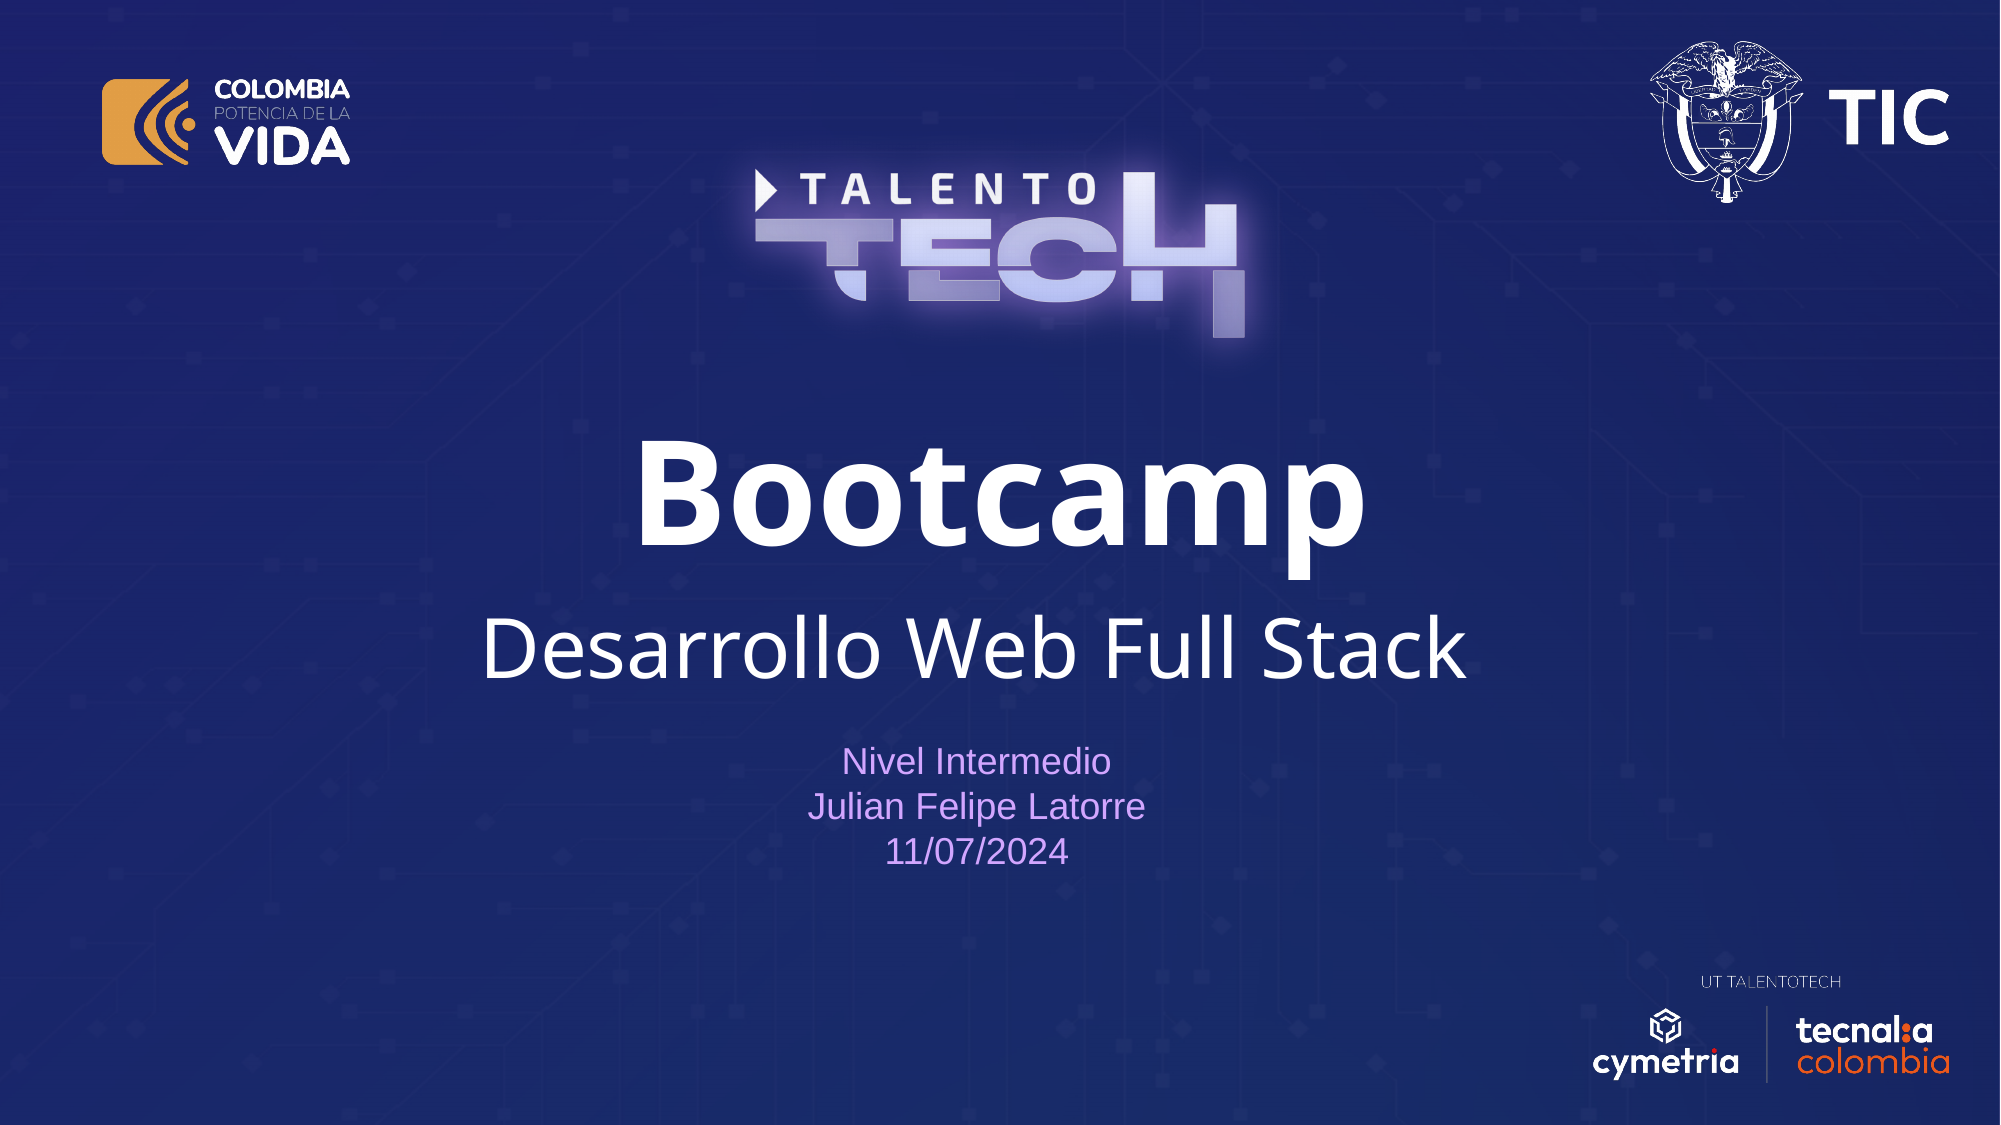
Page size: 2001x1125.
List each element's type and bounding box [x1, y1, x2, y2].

text_box [102, 41, 1949, 203]
picture [1592, 973, 1949, 1083]
text_box [0, 0, 2000, 1125]
picture [691, 203, 1308, 402]
